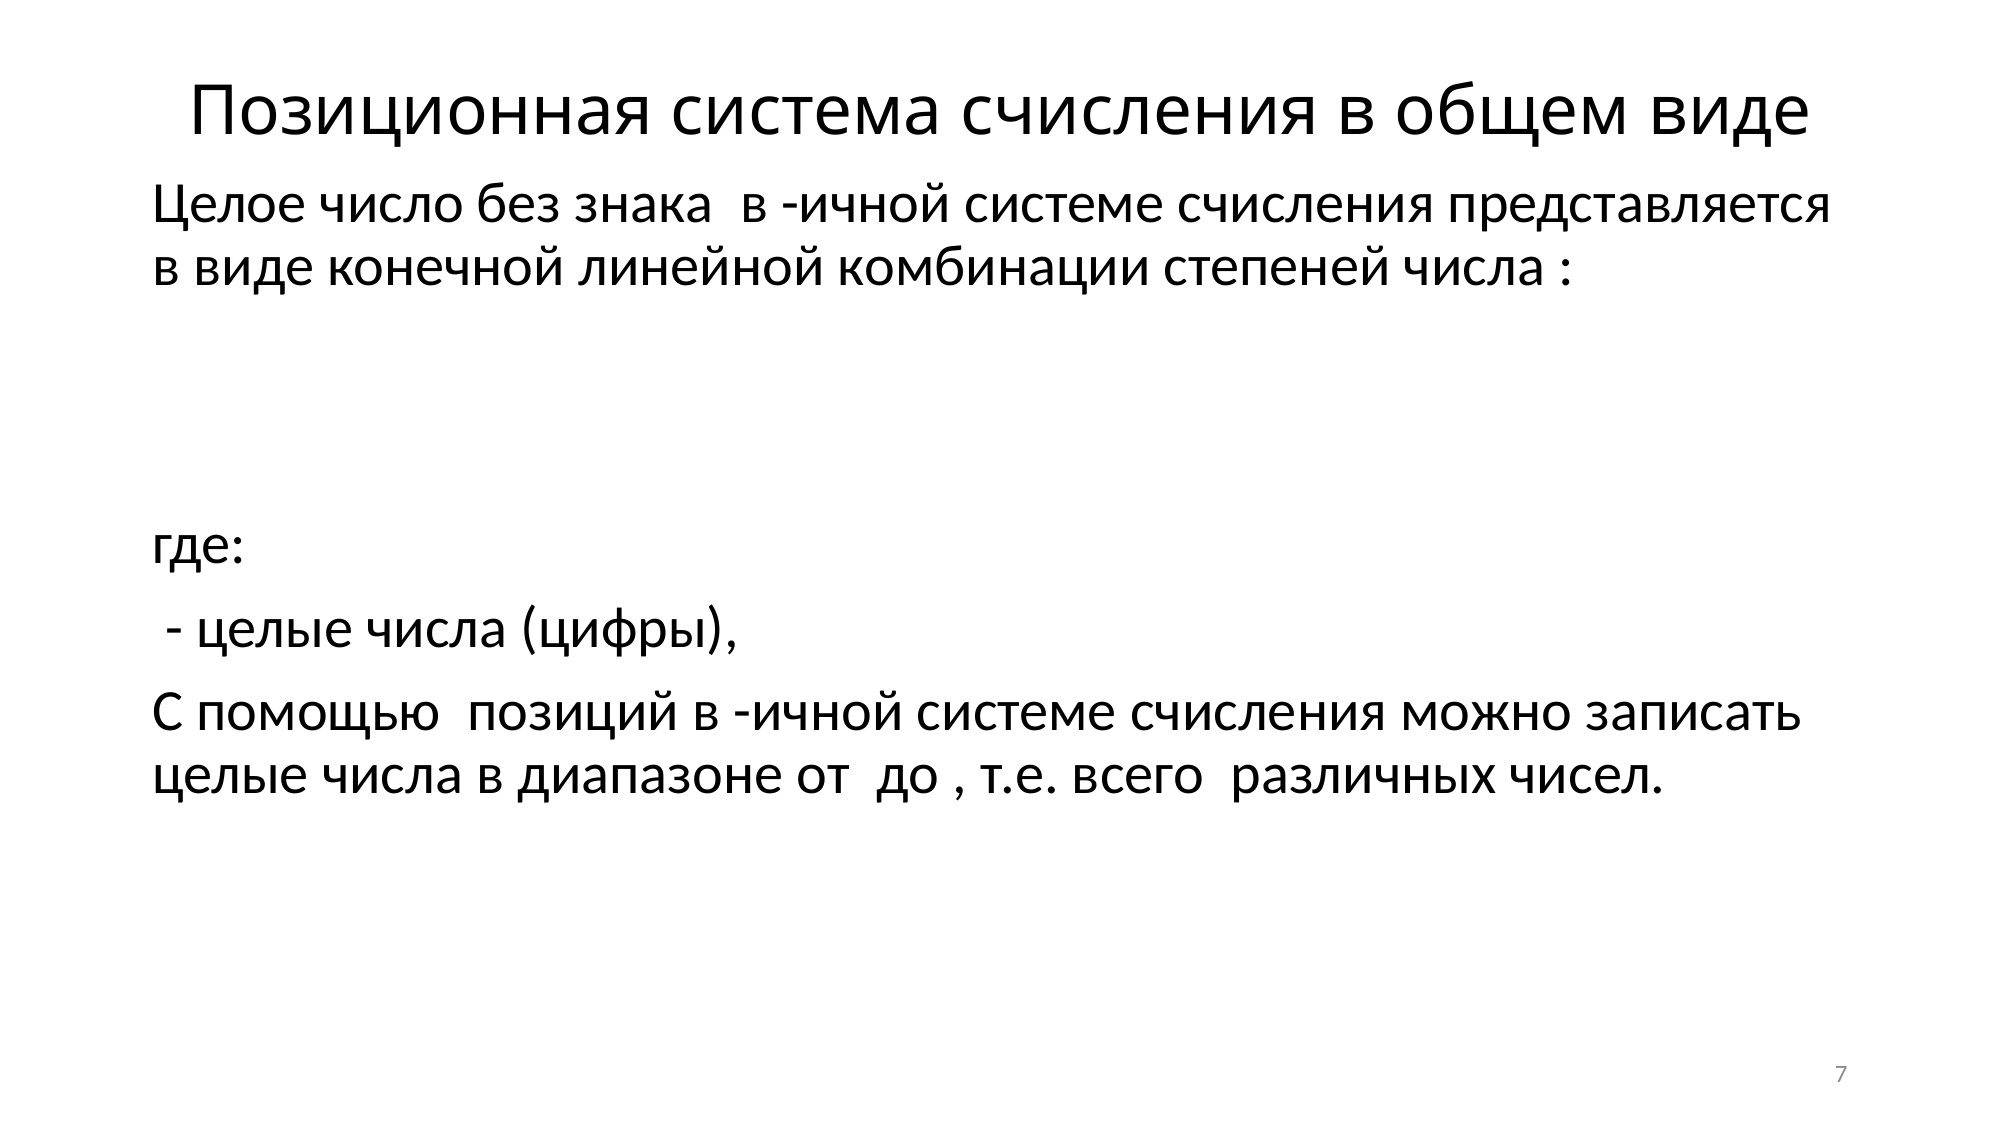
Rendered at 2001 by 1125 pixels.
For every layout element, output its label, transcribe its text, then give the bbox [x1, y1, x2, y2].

title Позиционная система счисления в общем виде [137, 59, 1863, 165]
slide_number 7 [1412, 1042, 1863, 1103]
